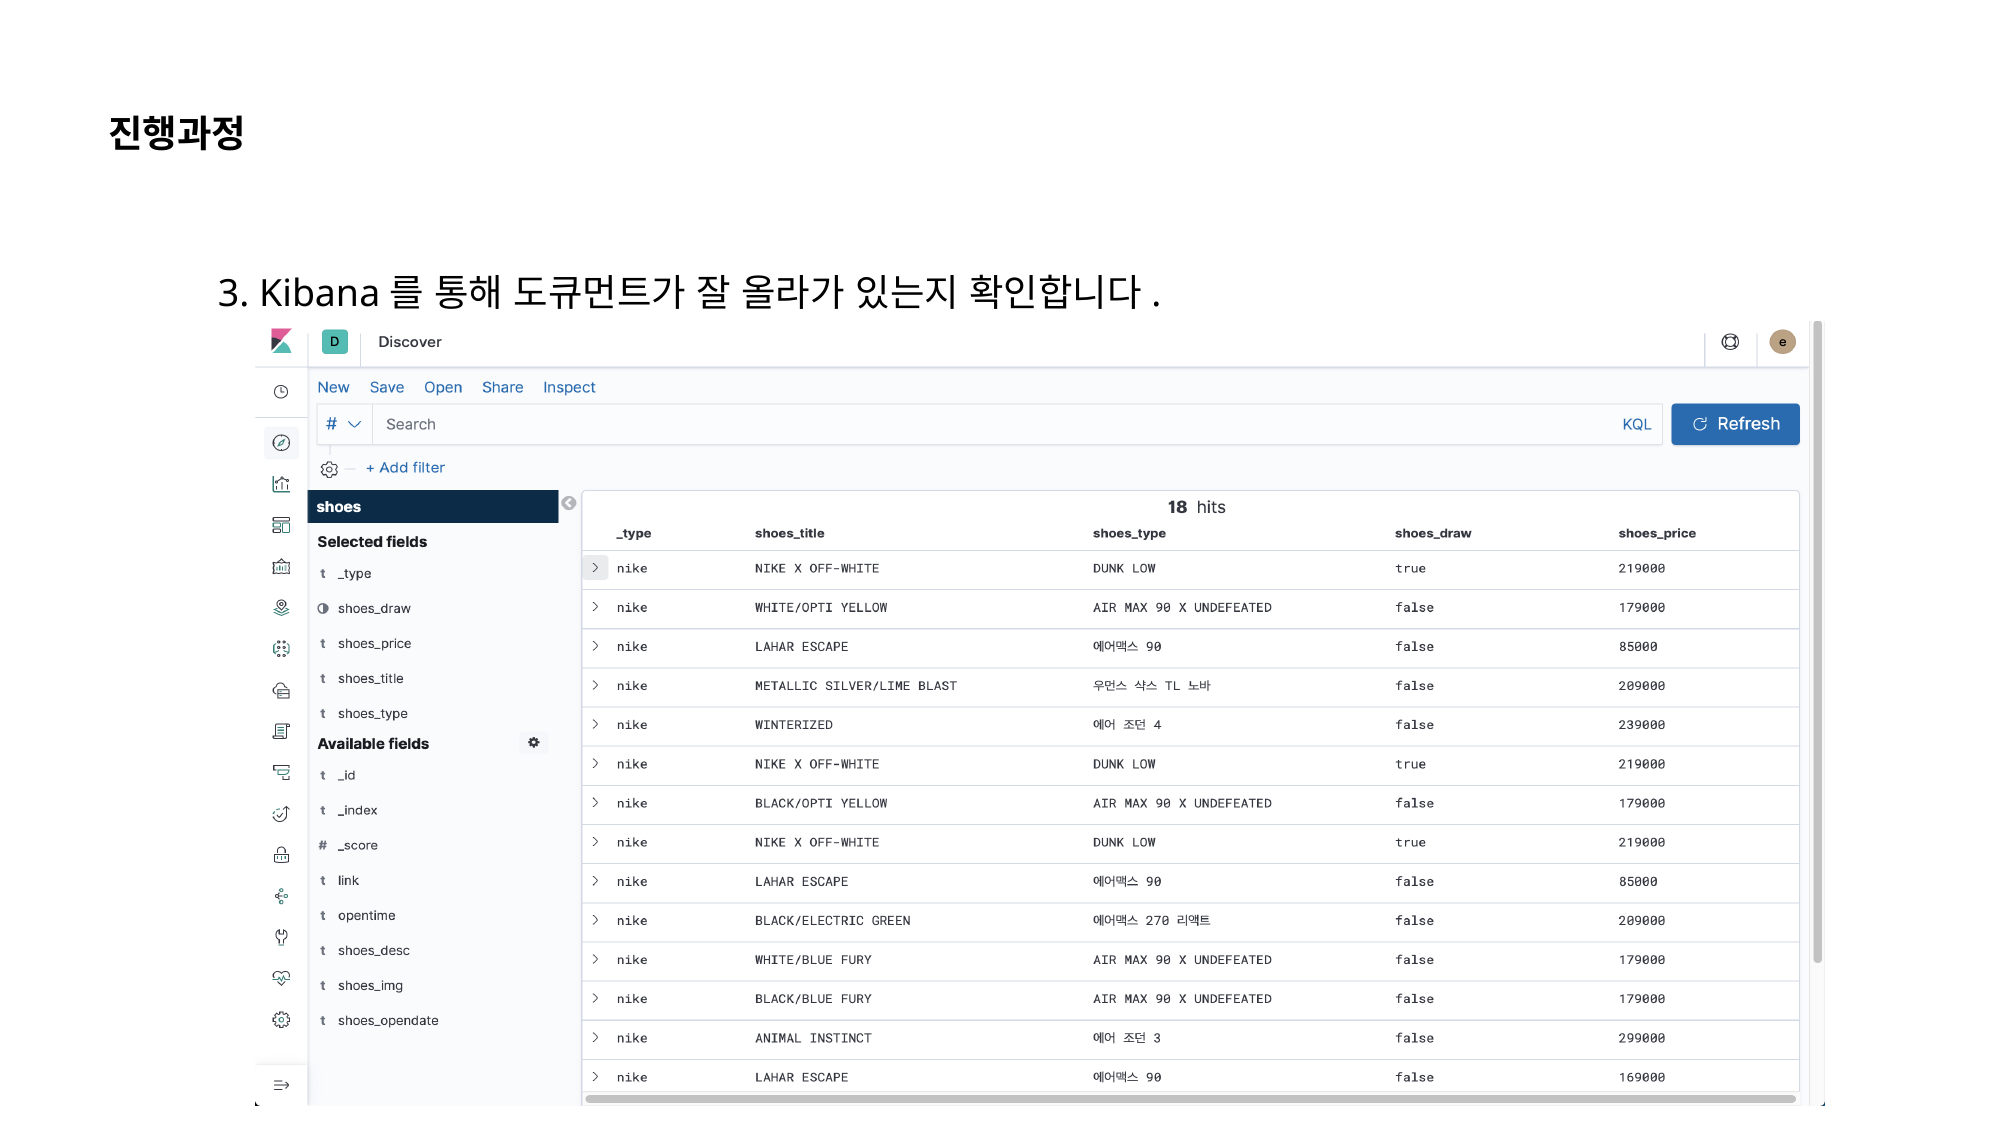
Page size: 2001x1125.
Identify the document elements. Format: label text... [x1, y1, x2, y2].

text_box 진행과정 [93, 102, 262, 163]
text_box 3. Kibana를 통해 도큐먼트가 잘 올라가 있는지 확인합니다. [203, 261, 1177, 322]
picture [255, 321, 1825, 1107]
